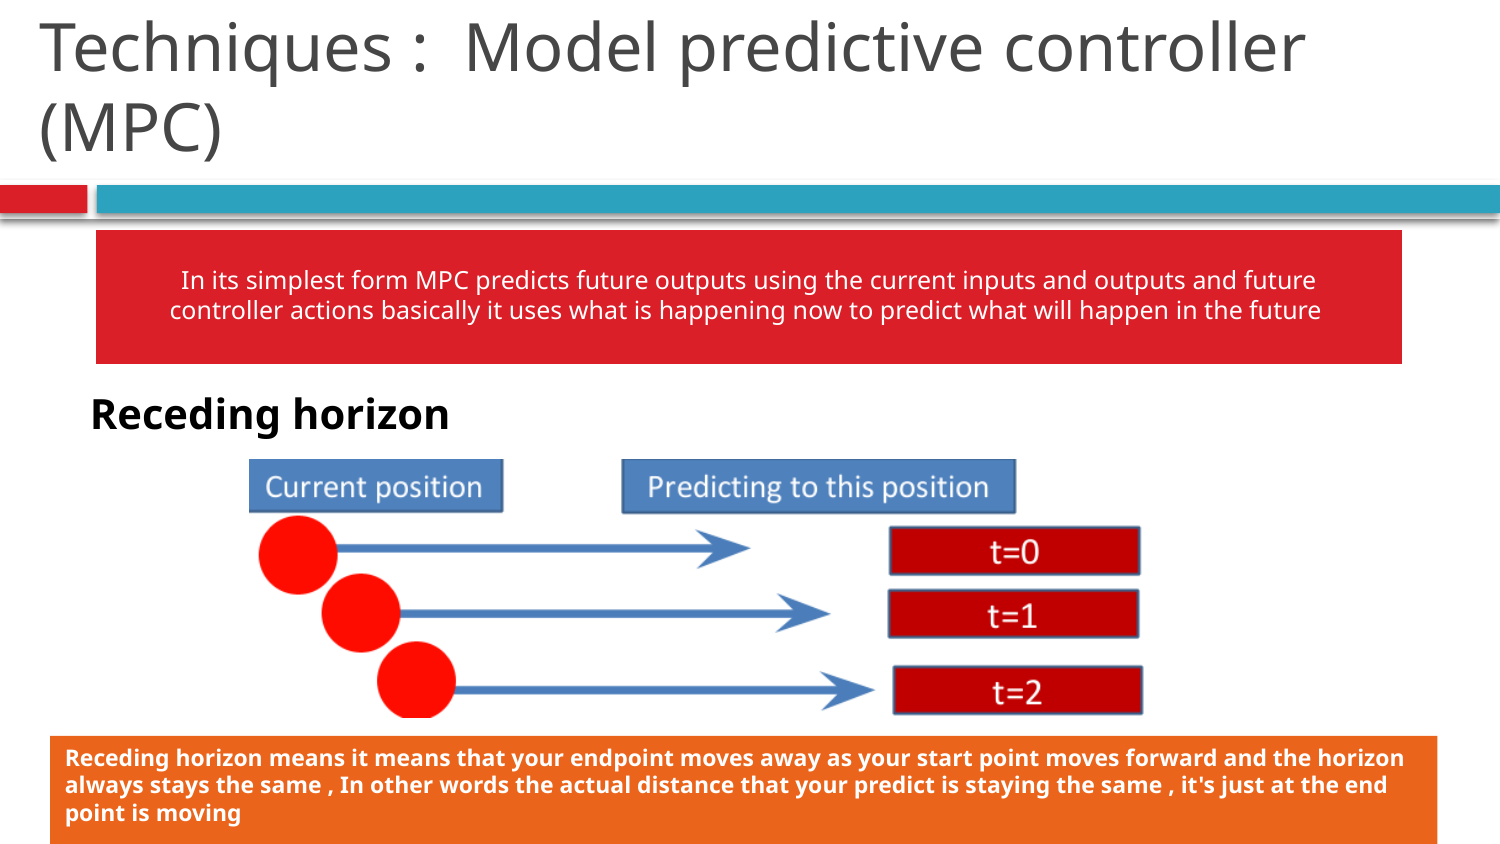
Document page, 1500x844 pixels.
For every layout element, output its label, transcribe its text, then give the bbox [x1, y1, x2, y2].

picture [249, 459, 1151, 719]
text_box In its simplest form MPC predicts future outputs using the current inputs and outputs and future controller actions basically it uses what is happening now to predict what will happen in the future [99, 234, 1398, 360]
title Techniques : Model predictive controller (MPC) [24, 0, 1350, 172]
text_box Receding horizon [74, 380, 620, 496]
text_box Receding horizon means it means that your endpoint moves away as your start point moves forward and the horizon always stays the same , In other words the actual distance that your predict is staying the same , it's just at the end point is moving [50, 735, 1438, 844]
